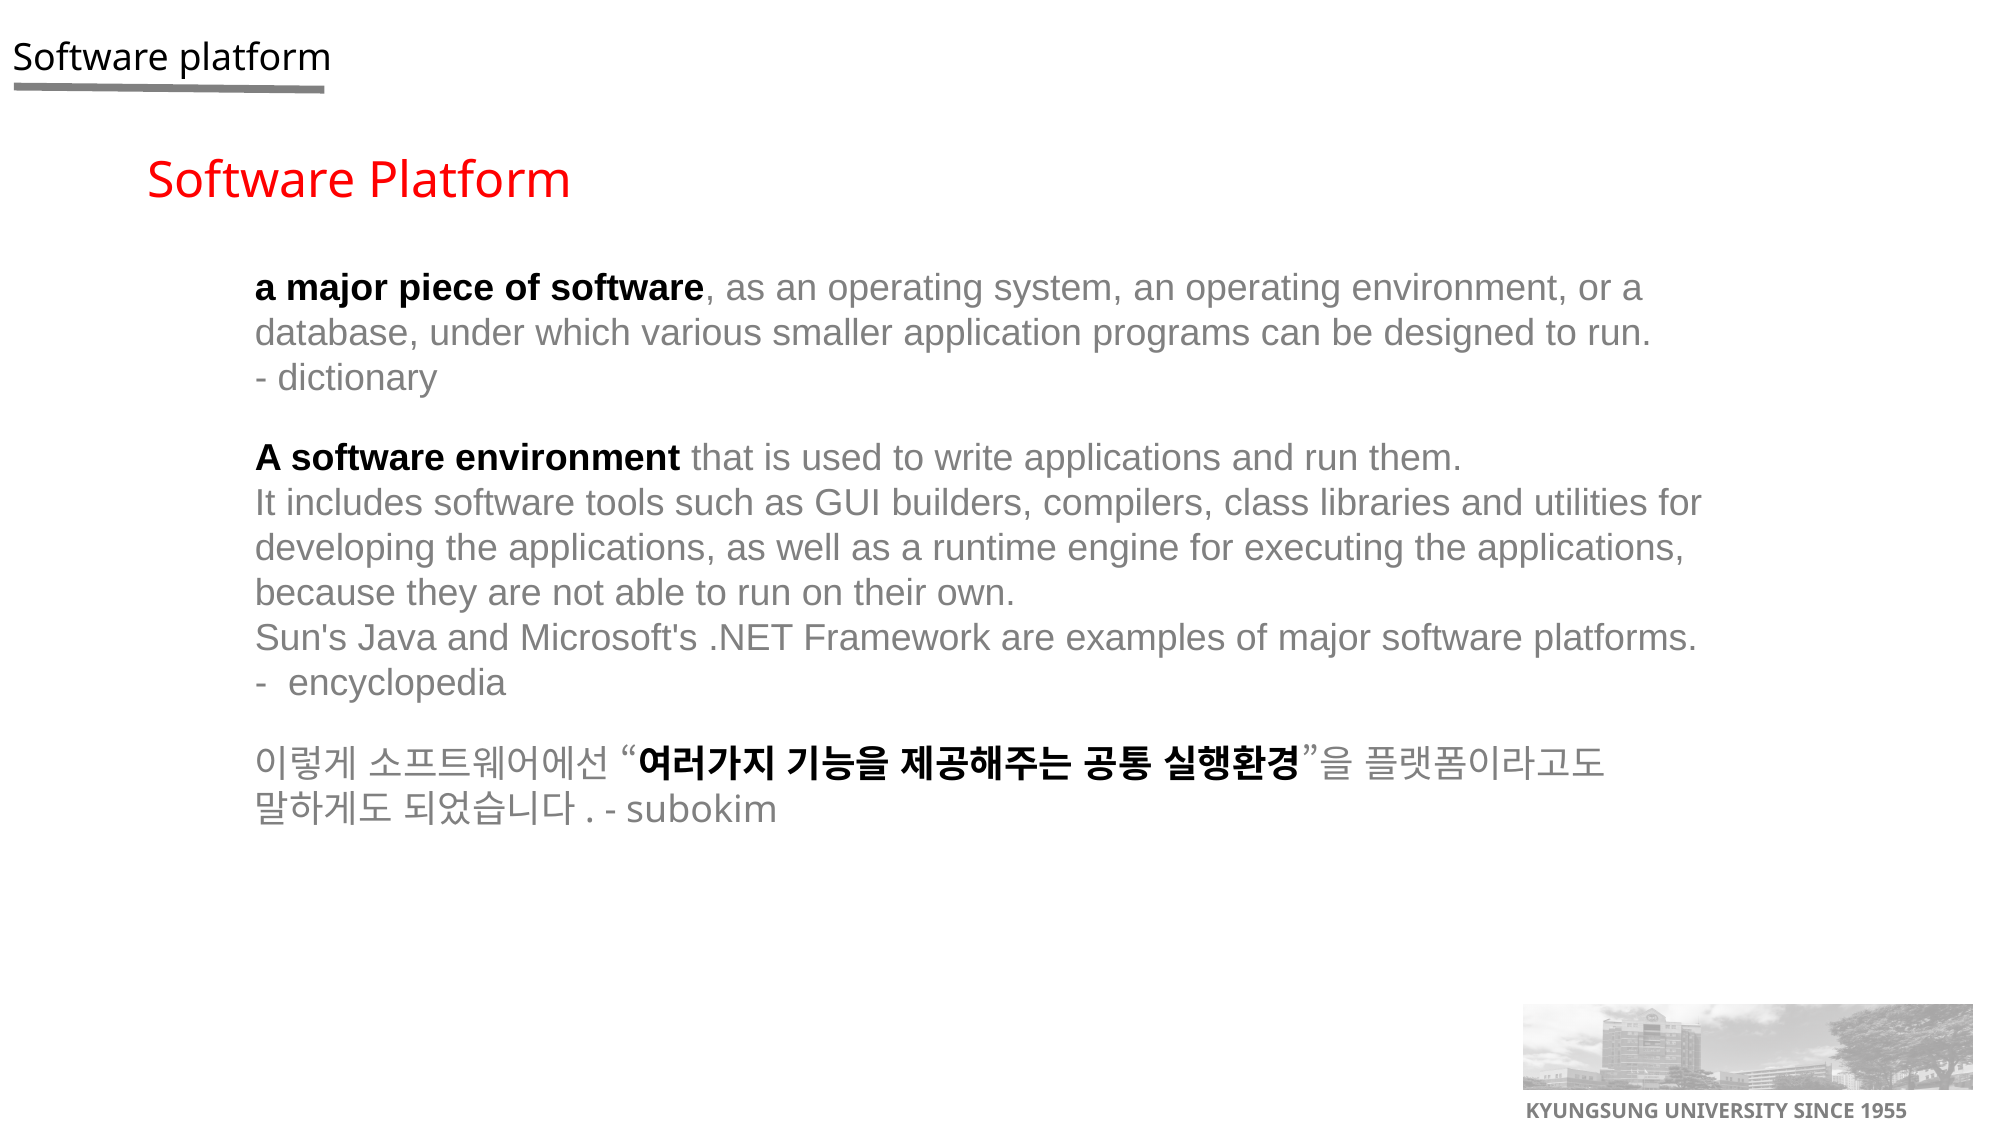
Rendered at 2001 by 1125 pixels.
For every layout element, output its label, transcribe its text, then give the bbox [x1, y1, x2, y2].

text_box Software Platform [132, 140, 609, 216]
text_box A software environment that is used to write applications and run them. It includes software tools such as GUI builders, compilers, class libraries and utilities for developing the applications, as well as a runtime engine for executing the applications, because they are not able to run on their own. Sun's Java and Microsoft's .NET Framework are examples of major software platforms. - encyclopedia [239, 425, 1739, 711]
text_box 이렇게 소프트웨어에선 “여러가지 기능을 제공해주는 공통 실행환경”을 플랫폼이라고도 말하게도 되었습니다. - subokim [239, 732, 1739, 838]
text_box a major piece of software, as an operating system, an operating environment, or a database, under which various smaller application programs can be designed to run. - dictionary [239, 255, 1713, 406]
